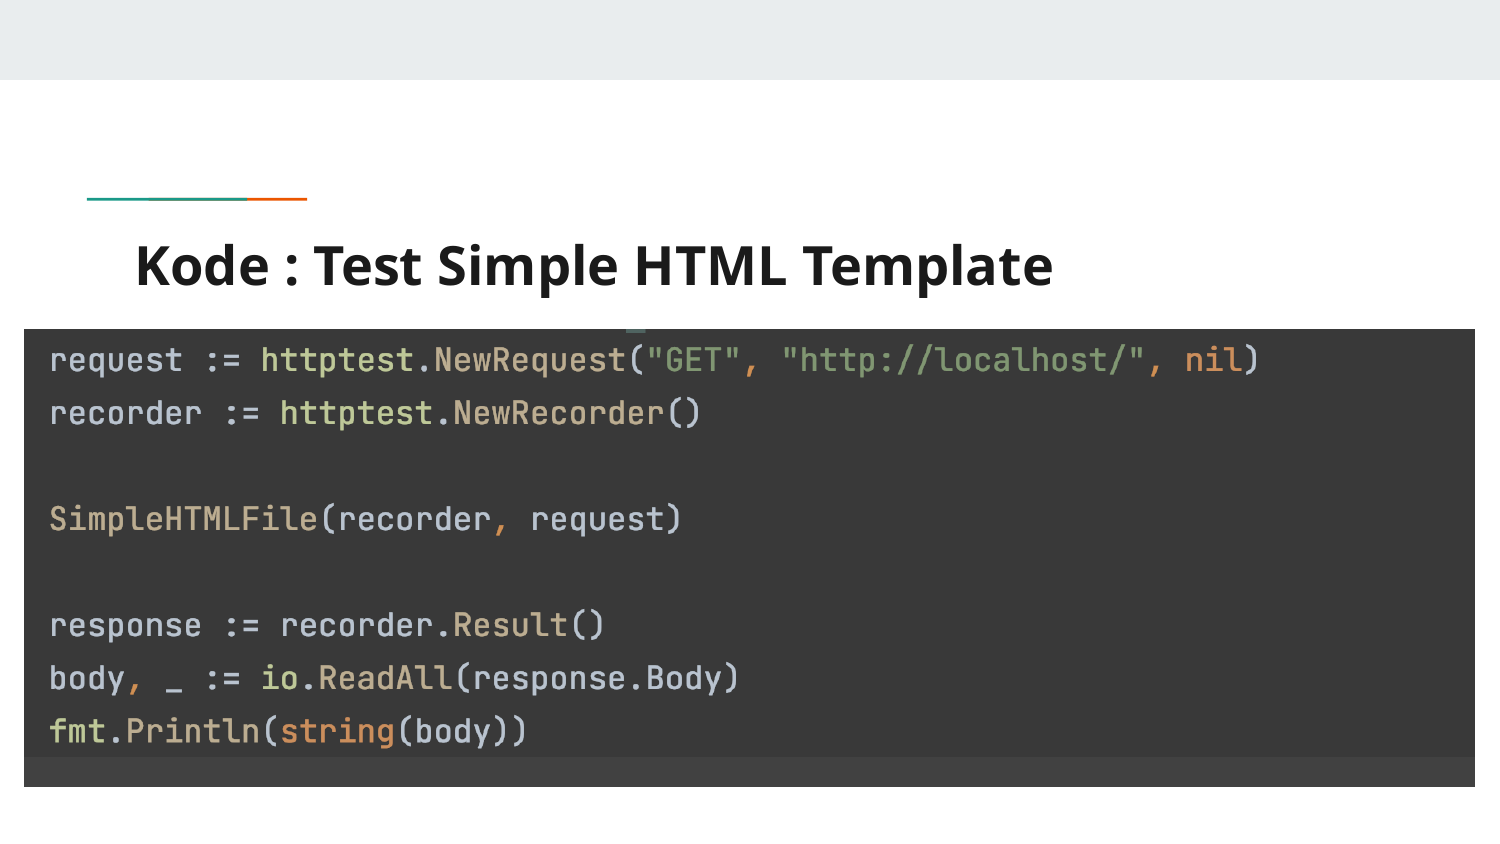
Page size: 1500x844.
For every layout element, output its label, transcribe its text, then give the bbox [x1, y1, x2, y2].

picture [24, 328, 1476, 787]
title Kode : Test Simple HTML Template [119, 216, 1381, 305]
